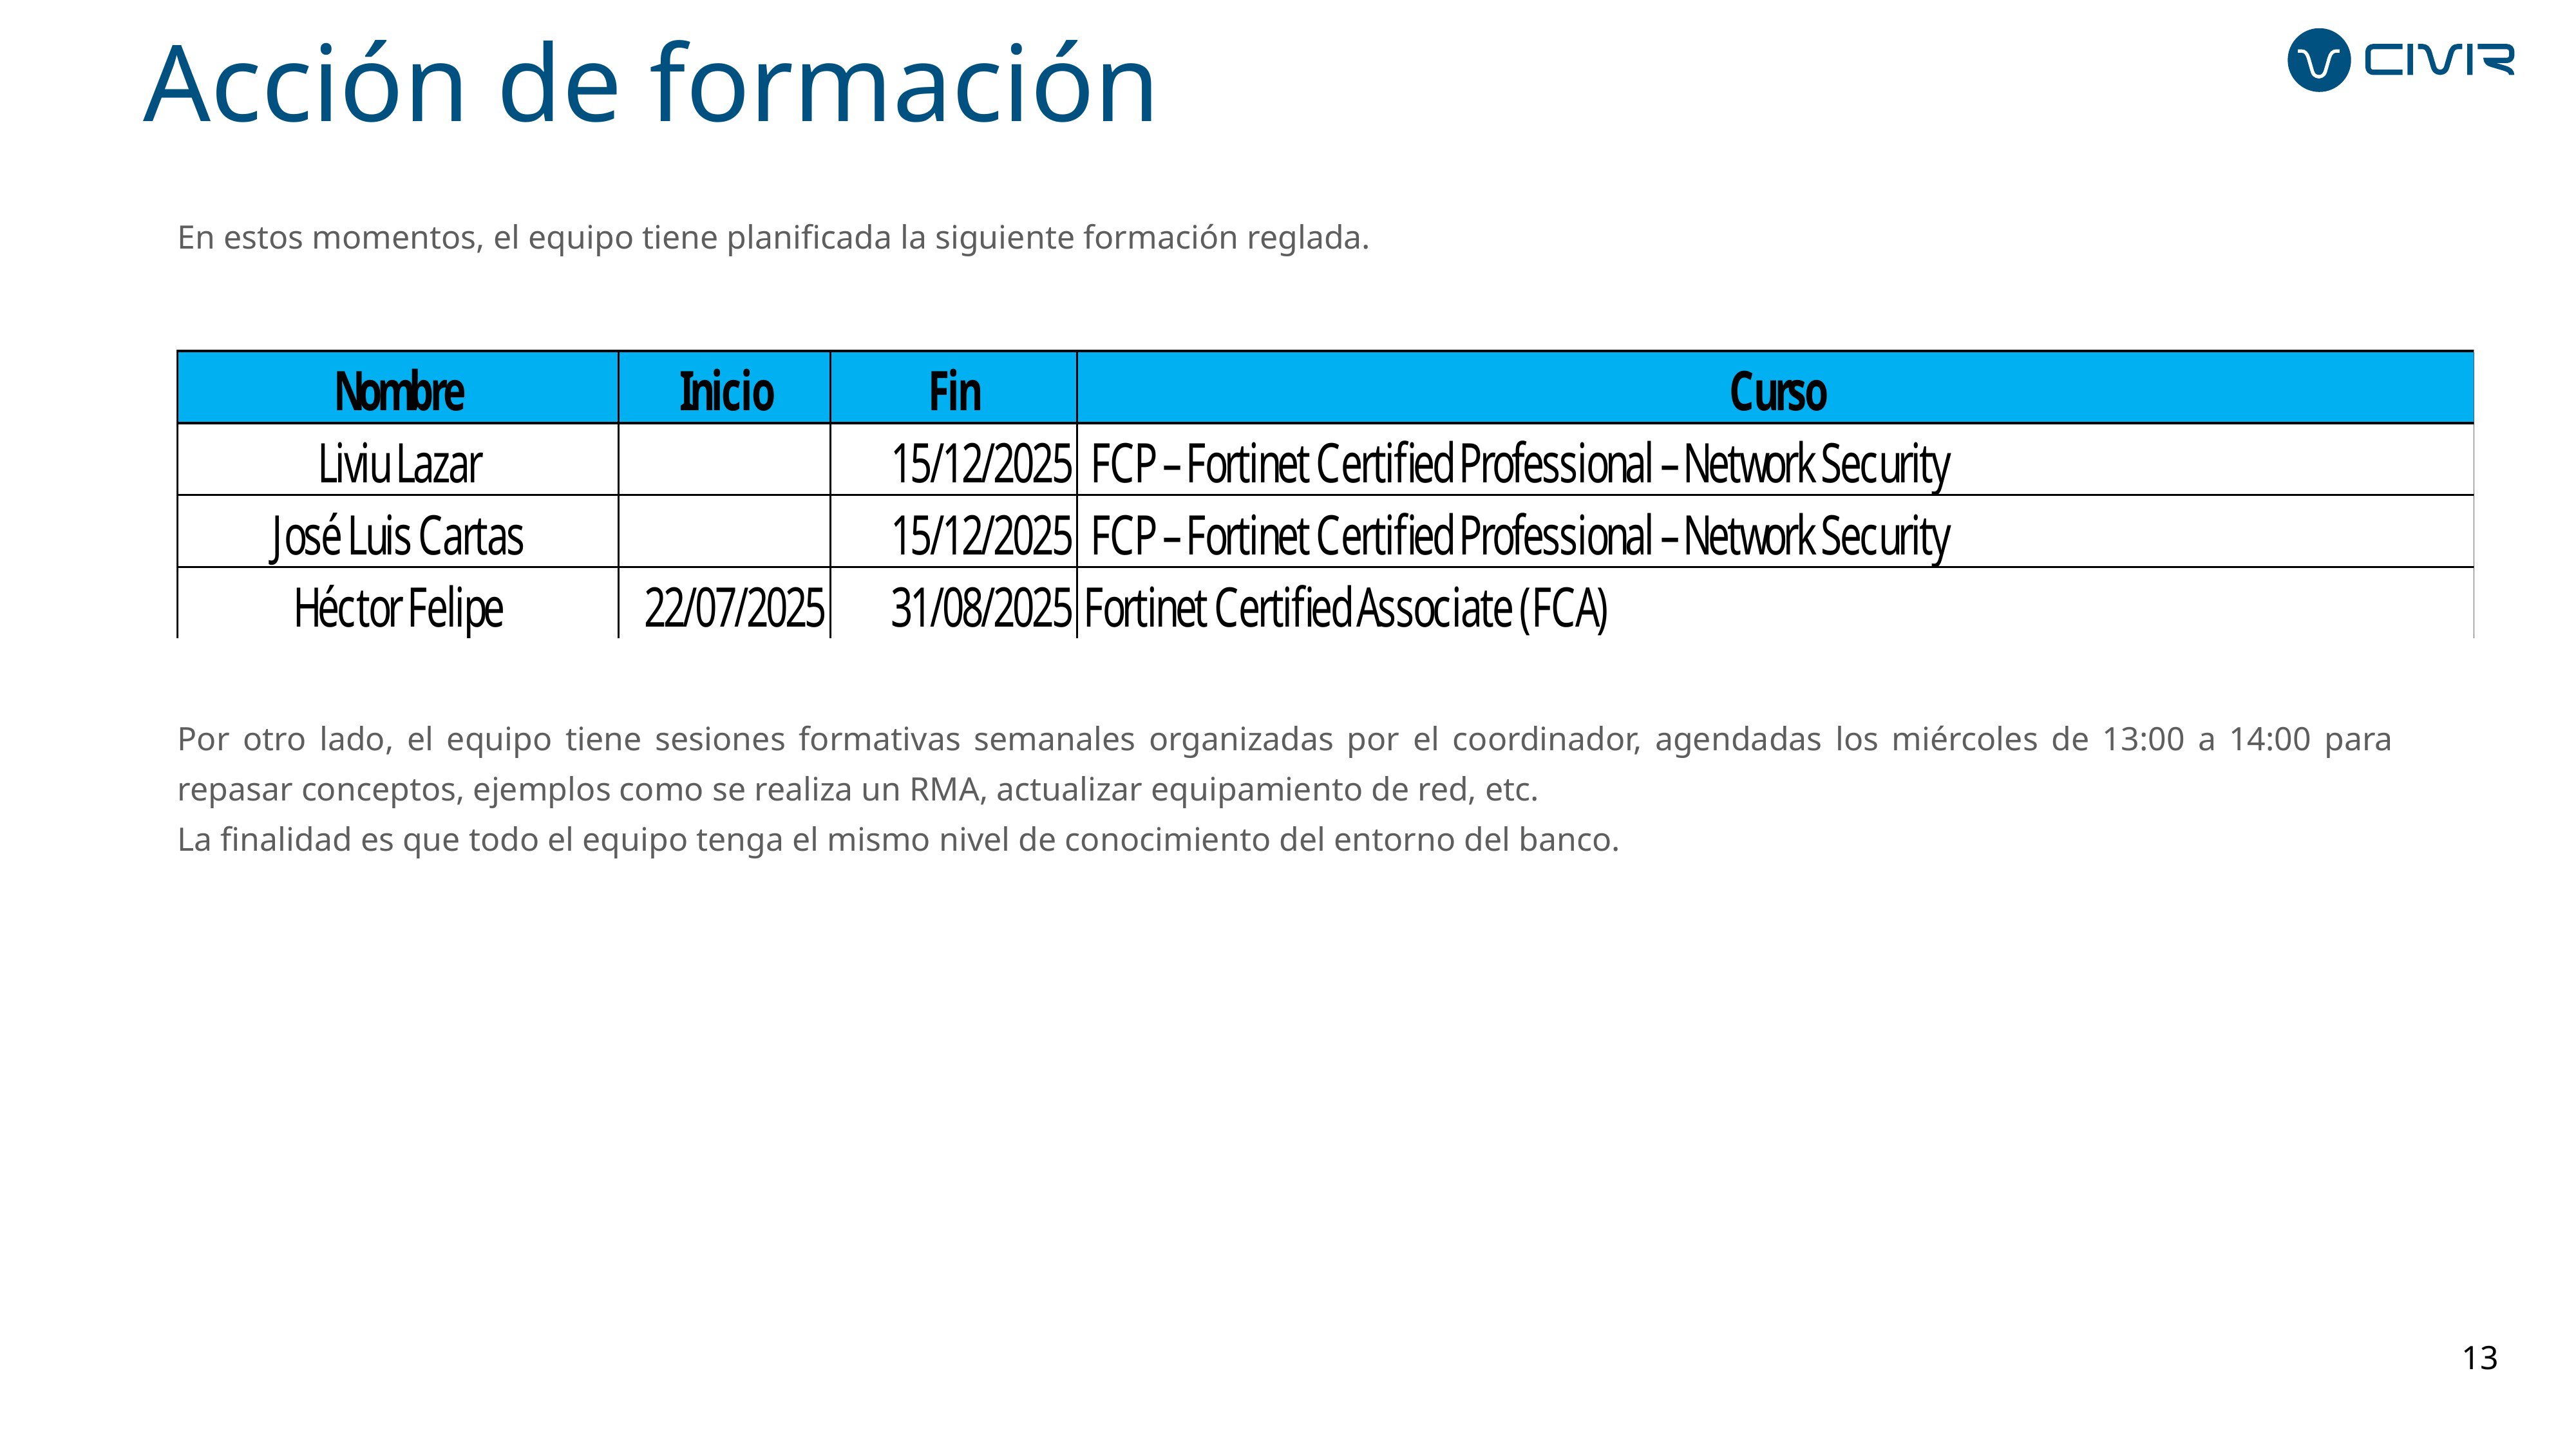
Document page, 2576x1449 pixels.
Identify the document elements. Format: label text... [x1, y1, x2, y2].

text_box En estos momentos, el equipo tiene planificada la siguiente formación reglada. Por otro lado, el equipo tiene sesiones formativas semanales organizadas por el coordinador, agendadas los miércoles de 13:00 a 14:00 para repasar conceptos, ejemplos como se realiza un RMA, actualizar equipamiento de red, etc. La finalidad es que todo el equipo tenga el mismo nivel de conocimiento del entorno del banco. [172, 160, 2400, 913]
text_box Acción de formación [138, 10, 1193, 148]
picture [176, 349, 2476, 641]
slide_number 13 [2444, 1332, 2516, 1415]
